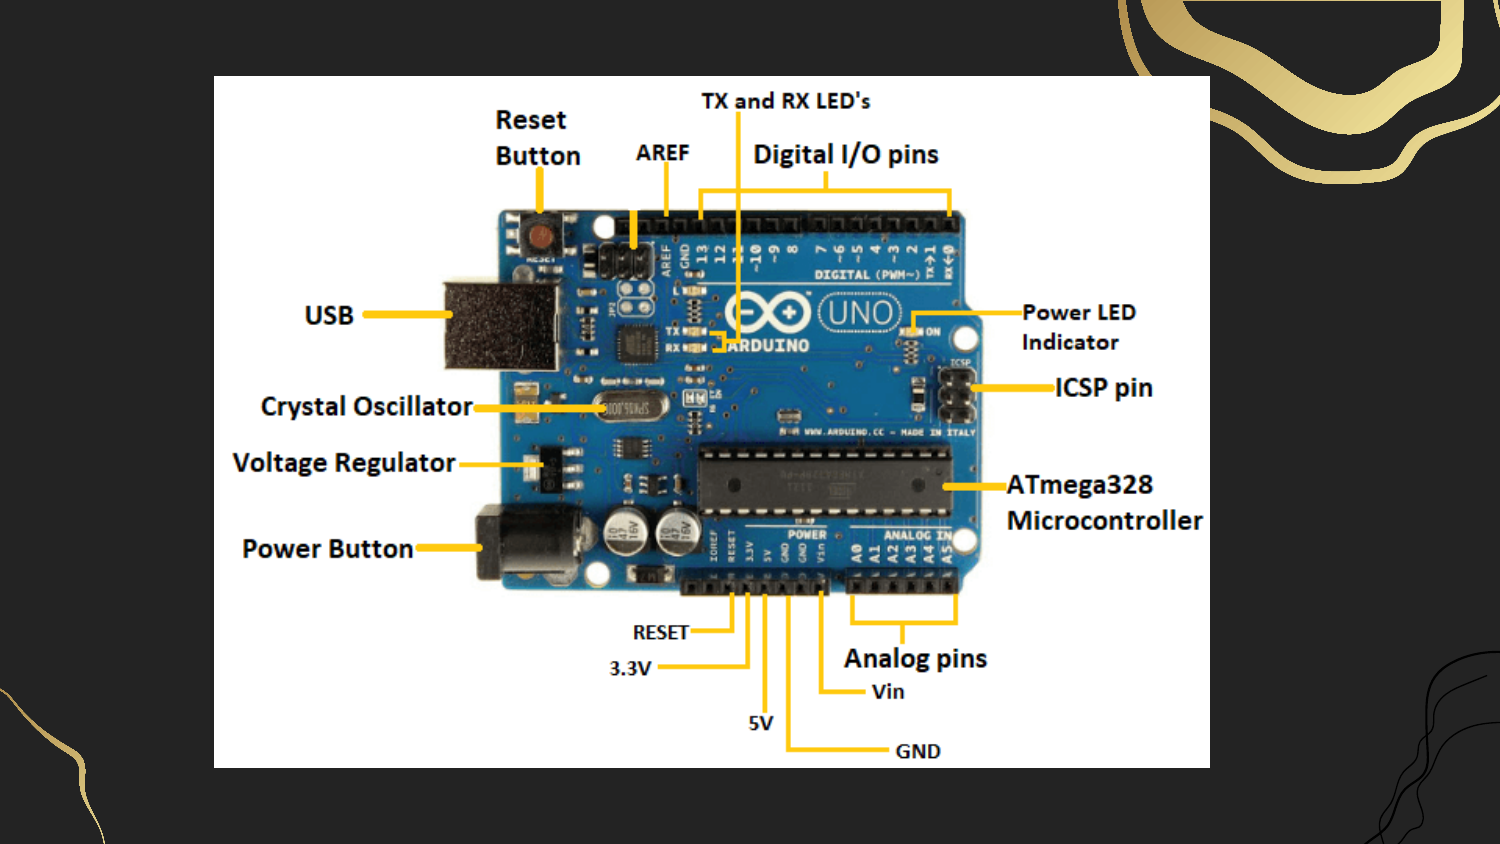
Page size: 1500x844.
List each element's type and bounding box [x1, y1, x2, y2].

picture [214, 76, 1210, 768]
